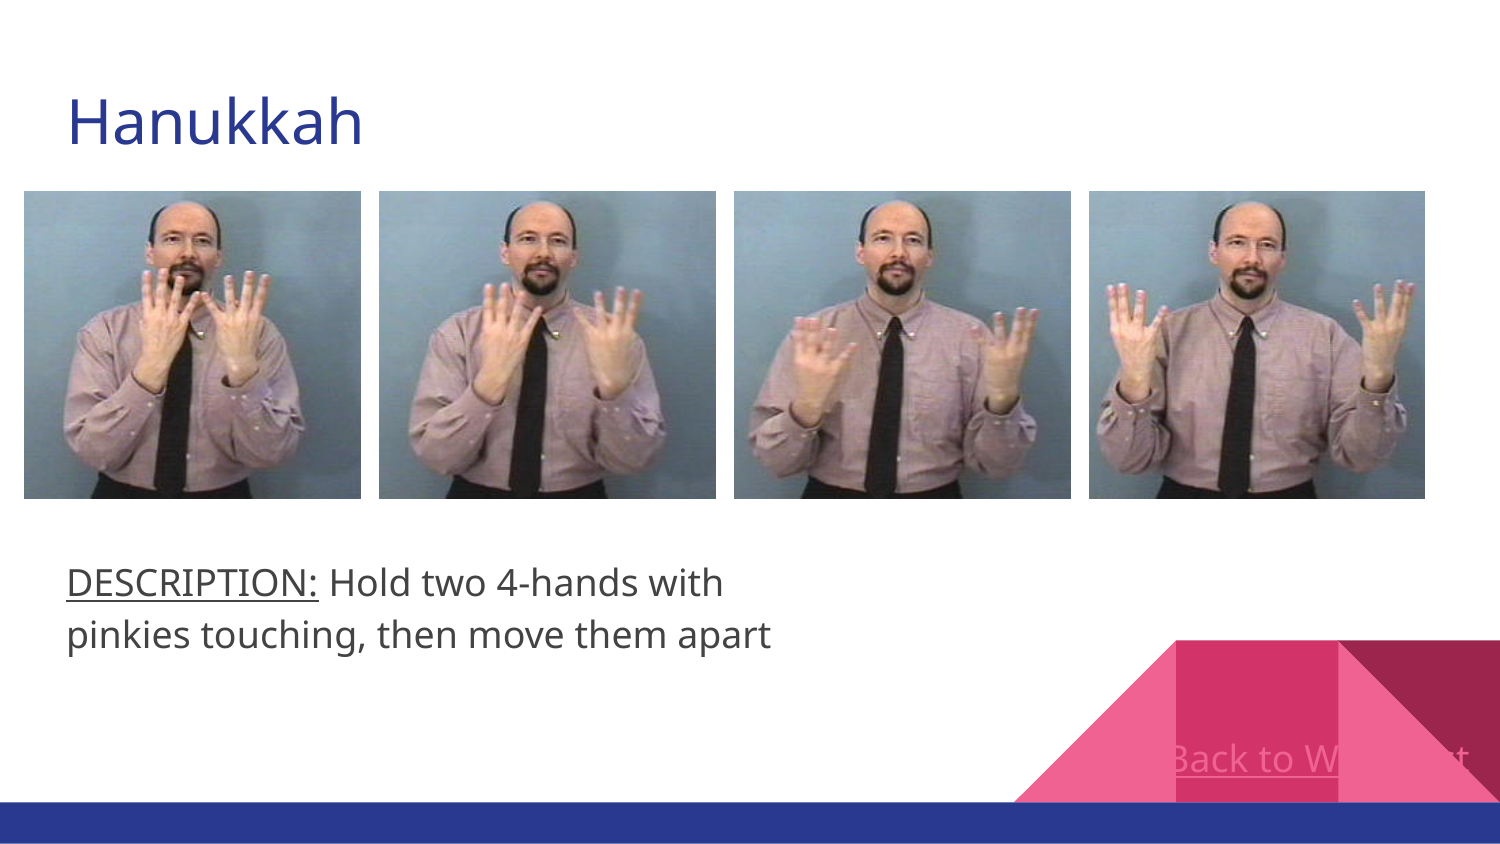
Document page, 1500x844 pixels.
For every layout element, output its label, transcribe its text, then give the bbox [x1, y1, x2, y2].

title Hanukkah [51, 67, 1449, 167]
list DESCRIPTION: Hold two 4-hands with pinkies touching, then move them apart [51, 537, 800, 684]
picture [734, 191, 1071, 499]
picture [379, 191, 716, 499]
picture [24, 191, 361, 499]
list Back to Word List [1143, 712, 1485, 802]
picture [1089, 191, 1426, 499]
